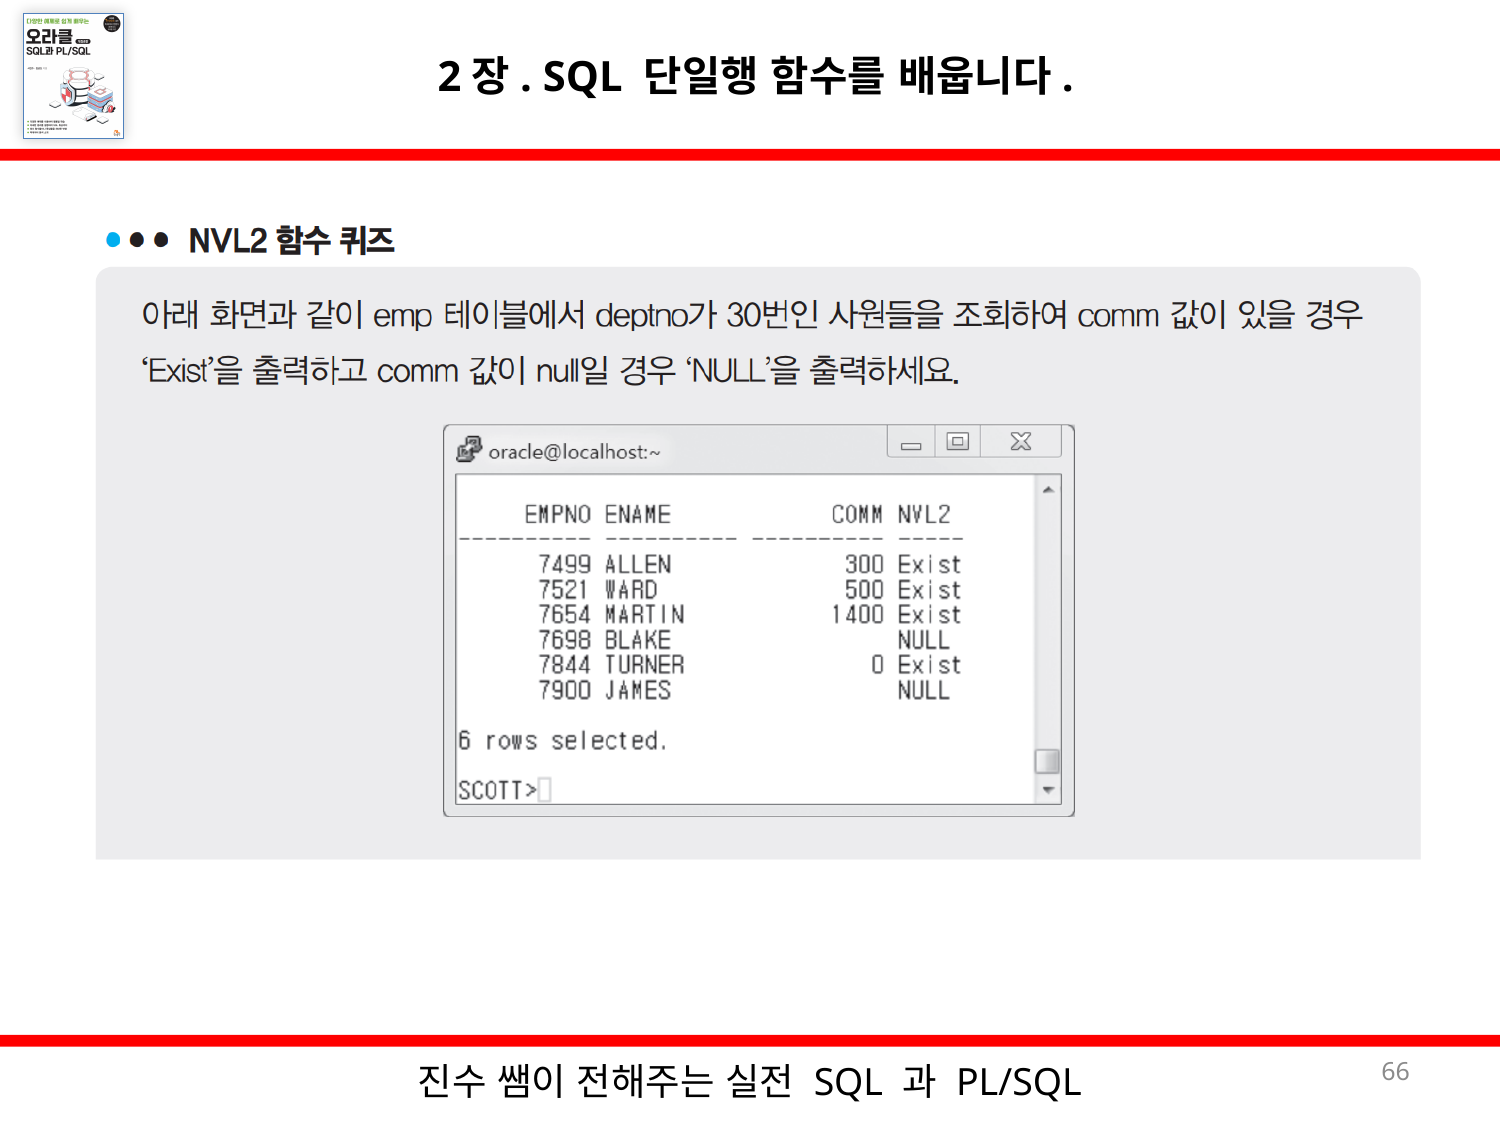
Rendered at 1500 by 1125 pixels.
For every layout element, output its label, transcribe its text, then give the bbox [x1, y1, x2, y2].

slide_number 66 [1074, 1042, 1425, 1103]
text_box [0, 147, 1500, 163]
text_box 진수 쌤이 전해주는 실전 SQL 과 PL/SQL [311, 1045, 1189, 1115]
text_box [0, 1033, 1500, 1049]
picture [76, 212, 1430, 865]
picture [23, 13, 125, 140]
text_box 2장. SQL 단일행 함수를 배웁니다. [252, 0, 1260, 151]
